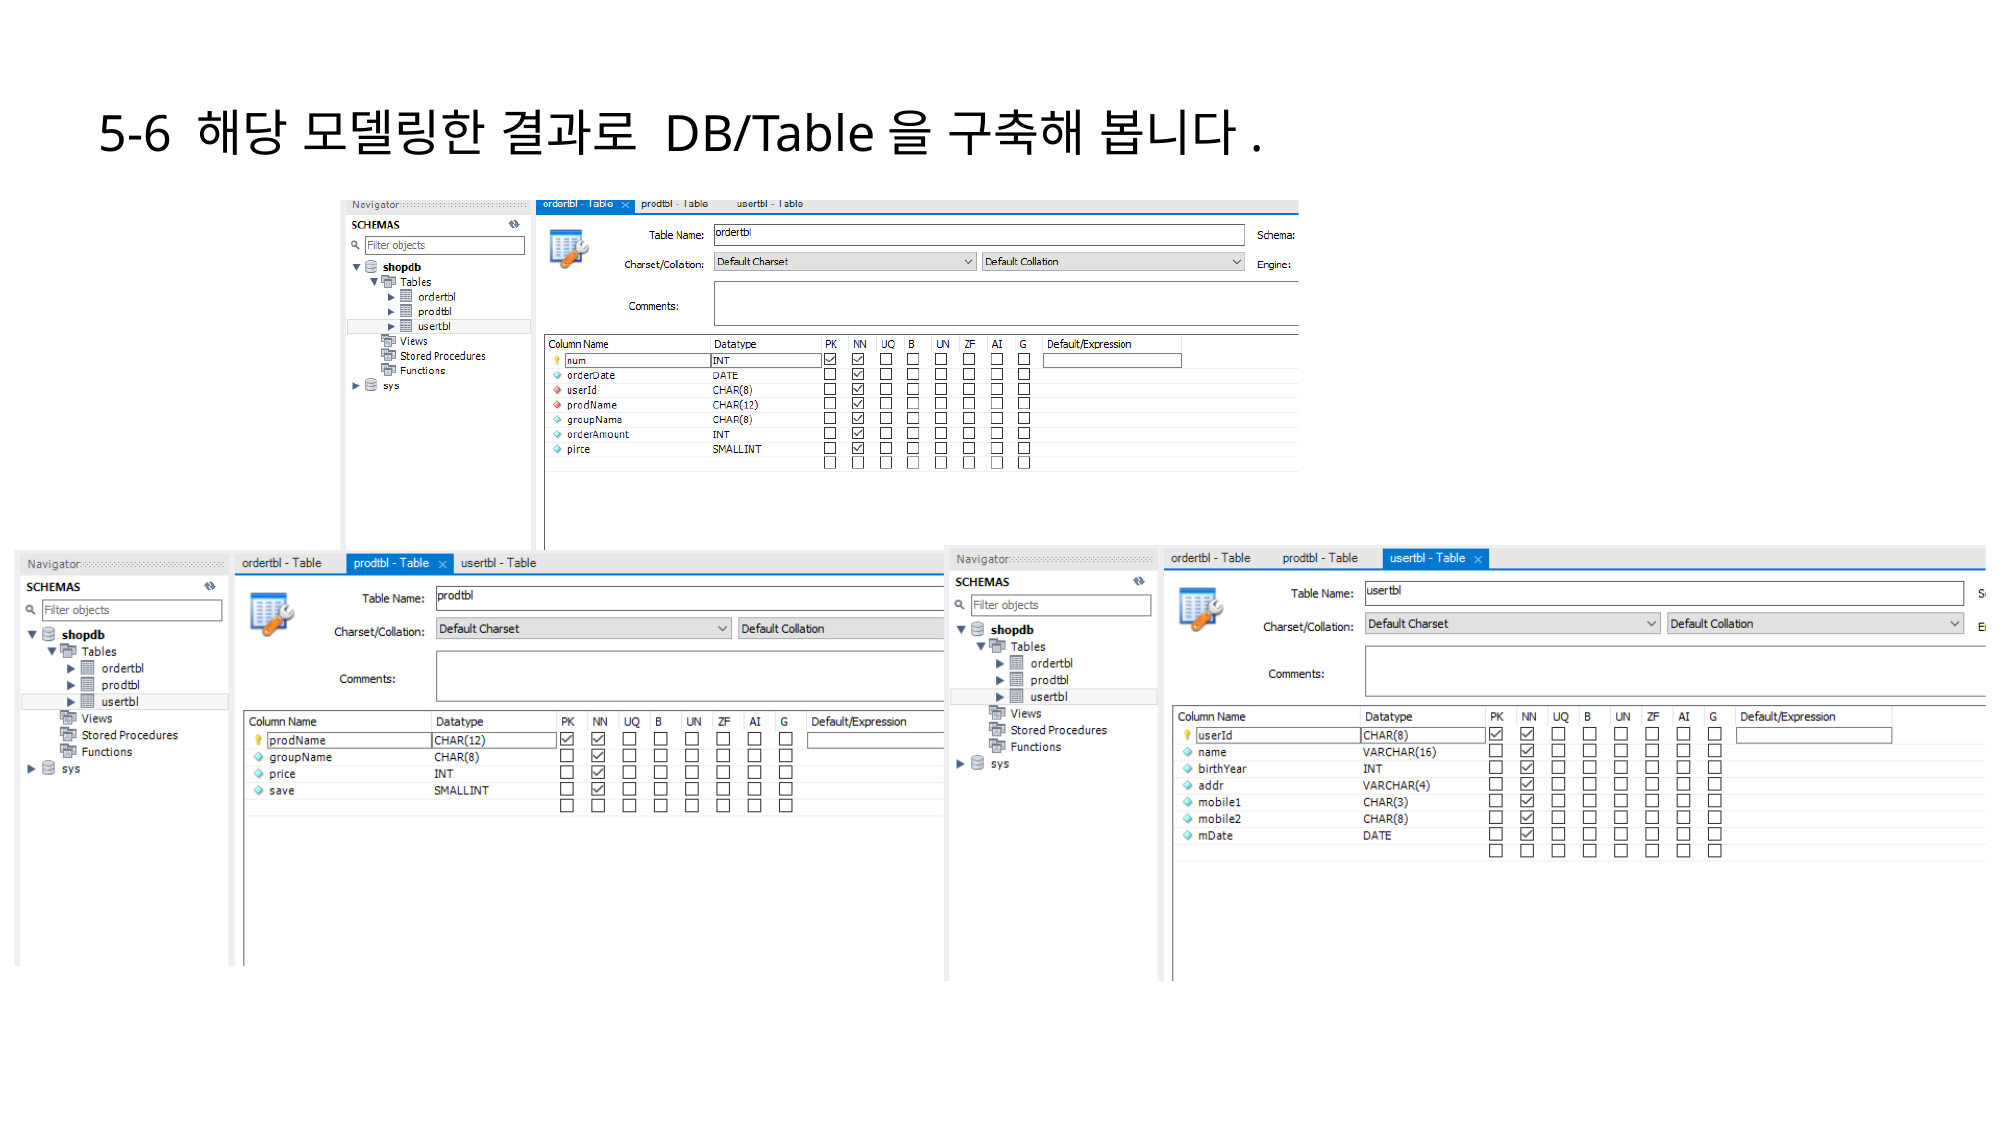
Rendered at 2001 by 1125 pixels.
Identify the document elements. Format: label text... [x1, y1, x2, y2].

picture [14, 200, 1986, 981]
text_box 5-6 해당 모델링한 결과로 DB/Table을 구축해 봅니다. [83, 62, 1856, 170]
